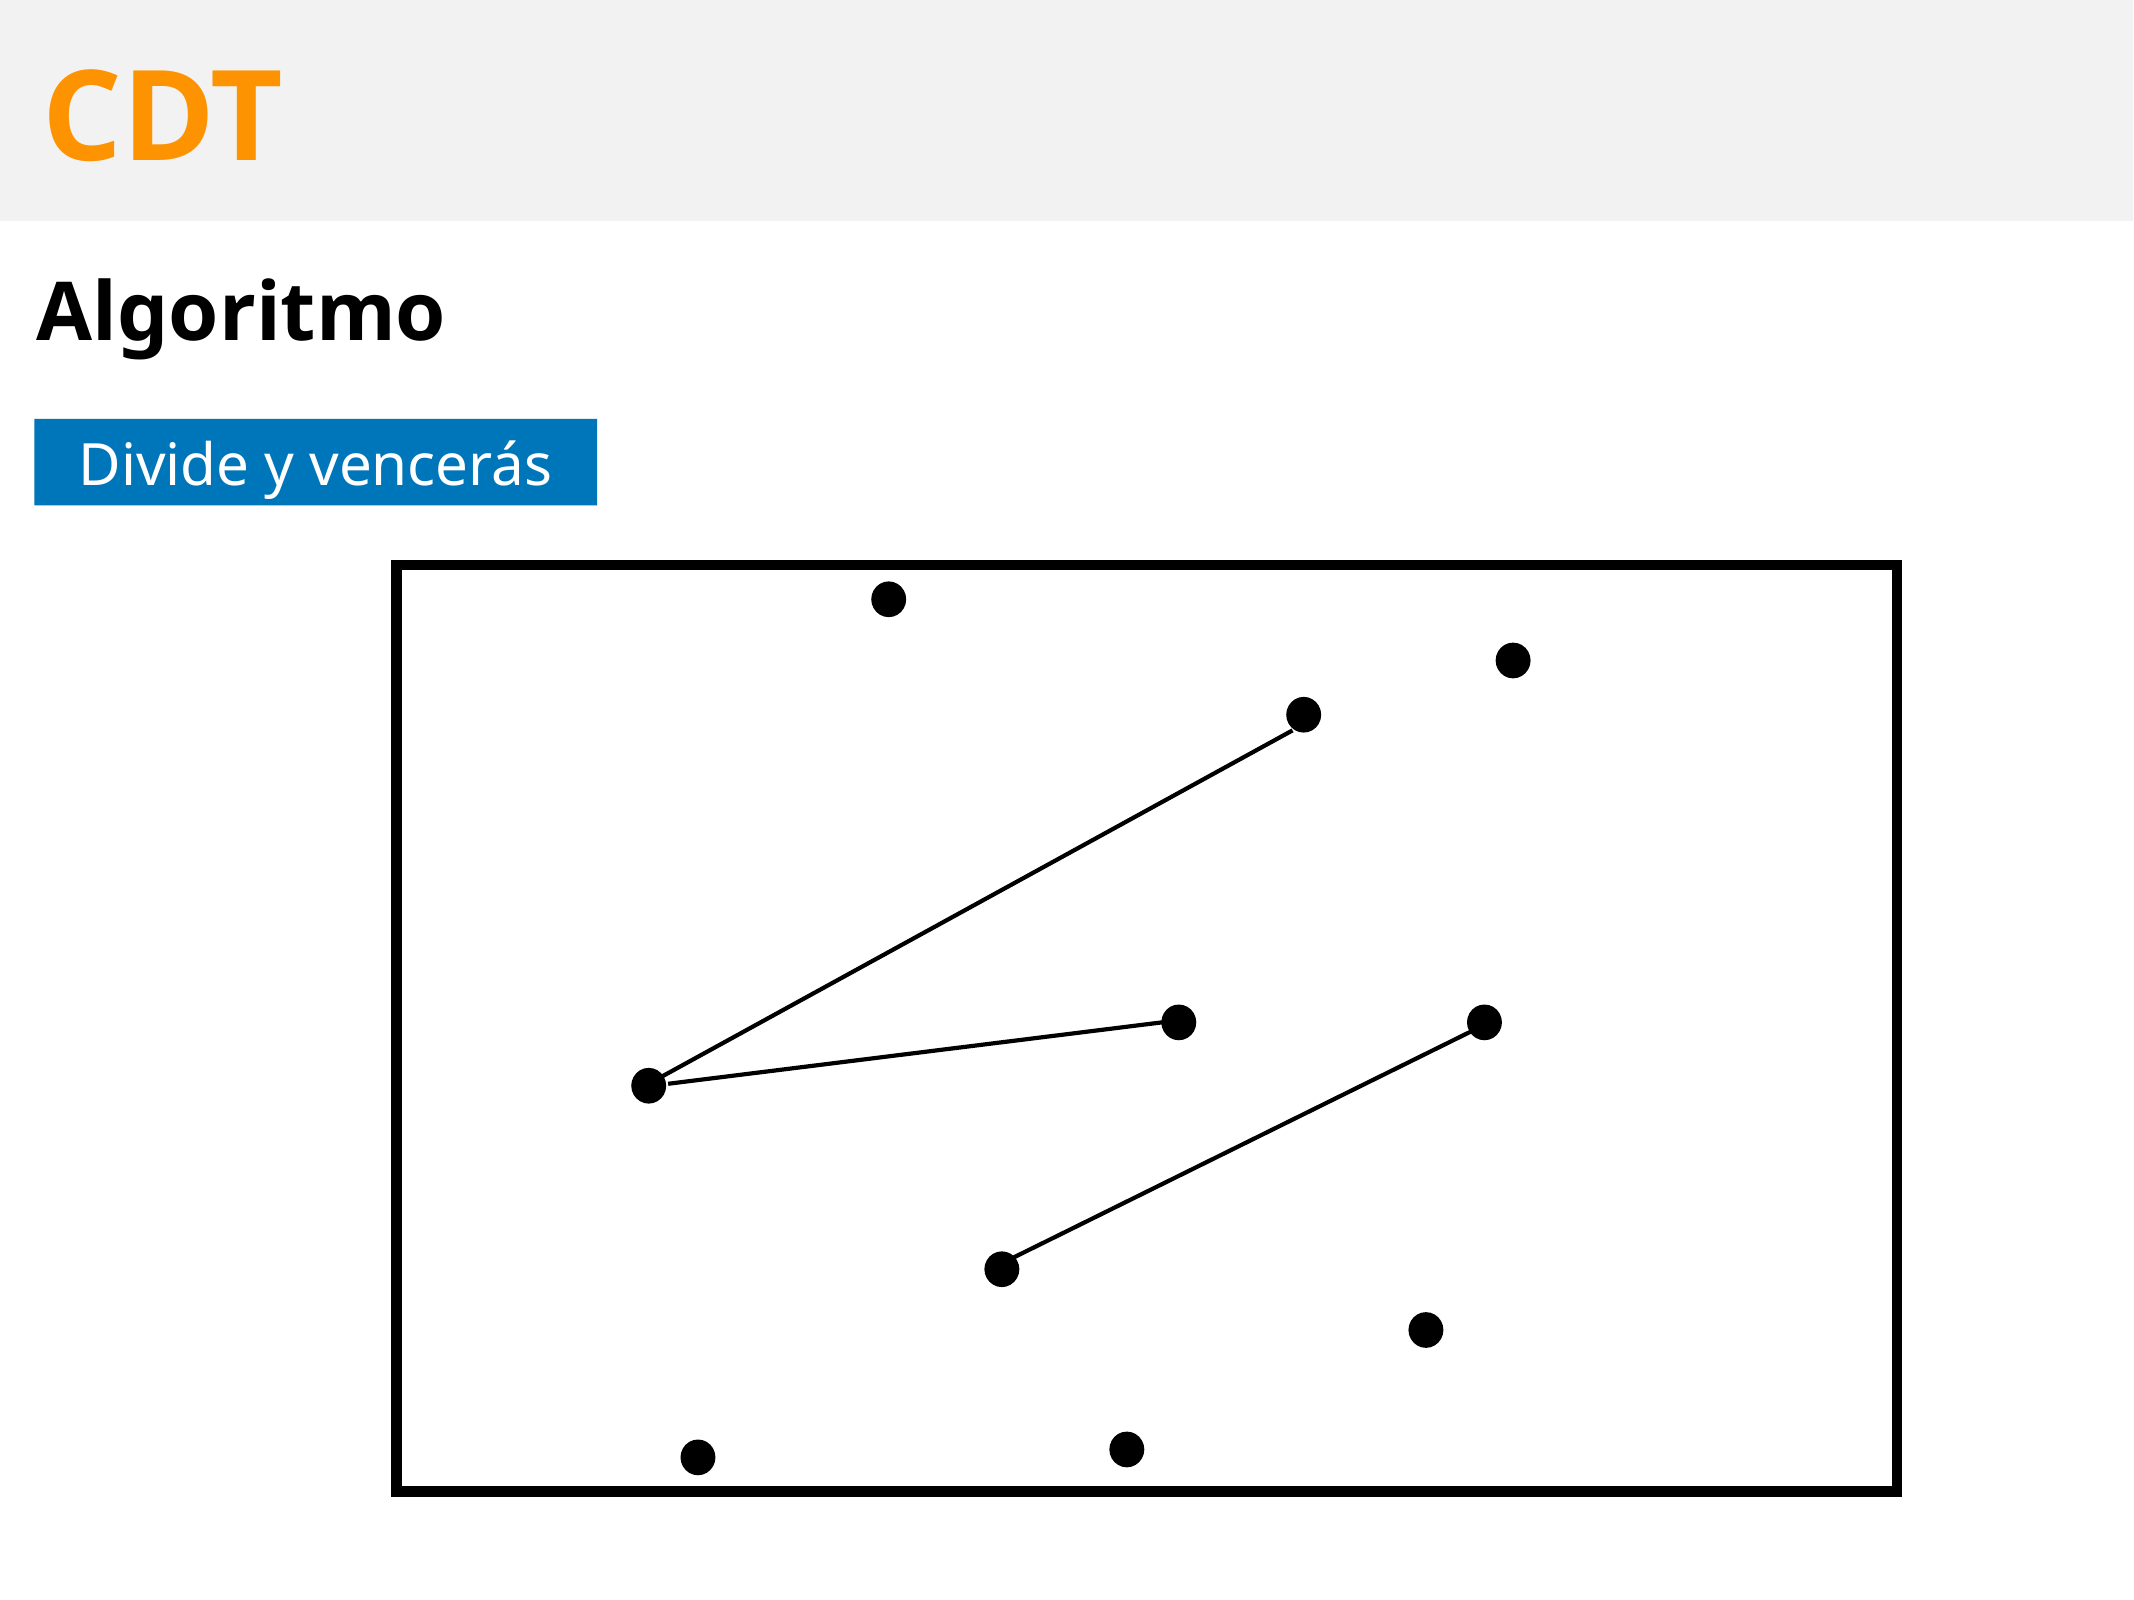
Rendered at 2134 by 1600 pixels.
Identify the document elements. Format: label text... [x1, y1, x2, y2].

text_box Divide y vencerás [34, 418, 598, 506]
text_box [0, 0, 2134, 221]
text_box [396, 565, 1897, 1492]
text_box Algoritmo [28, 251, 455, 366]
title CDT [33, 24, 1779, 195]
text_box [631, 581, 1531, 1476]
